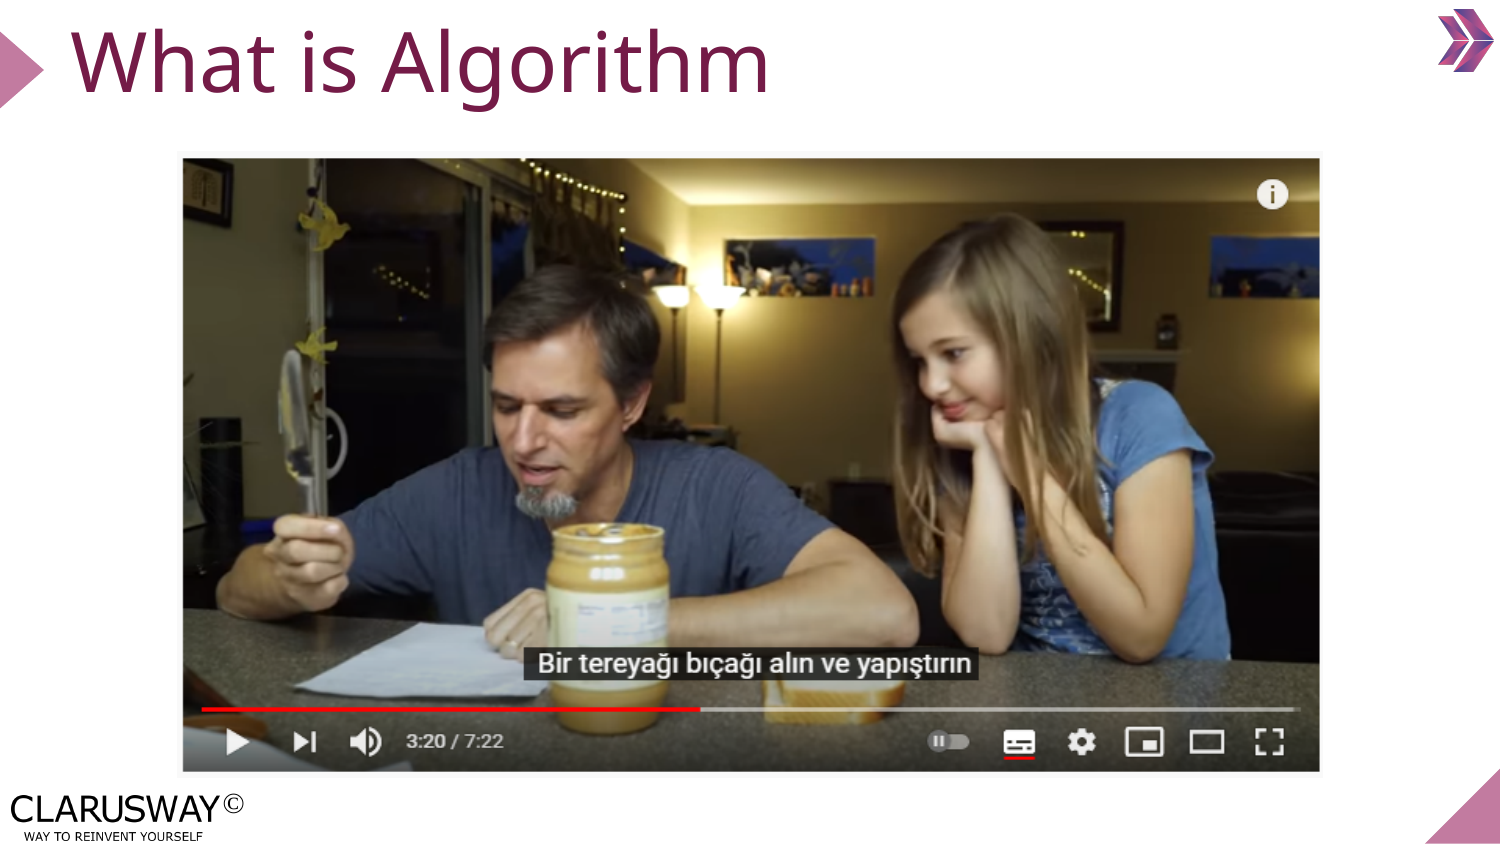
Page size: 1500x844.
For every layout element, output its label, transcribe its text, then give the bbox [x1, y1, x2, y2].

picture [11, 795, 220, 841]
title What is Algorithm [70, 28, 1336, 132]
picture [177, 151, 1323, 778]
picture [1438, 9, 1494, 72]
